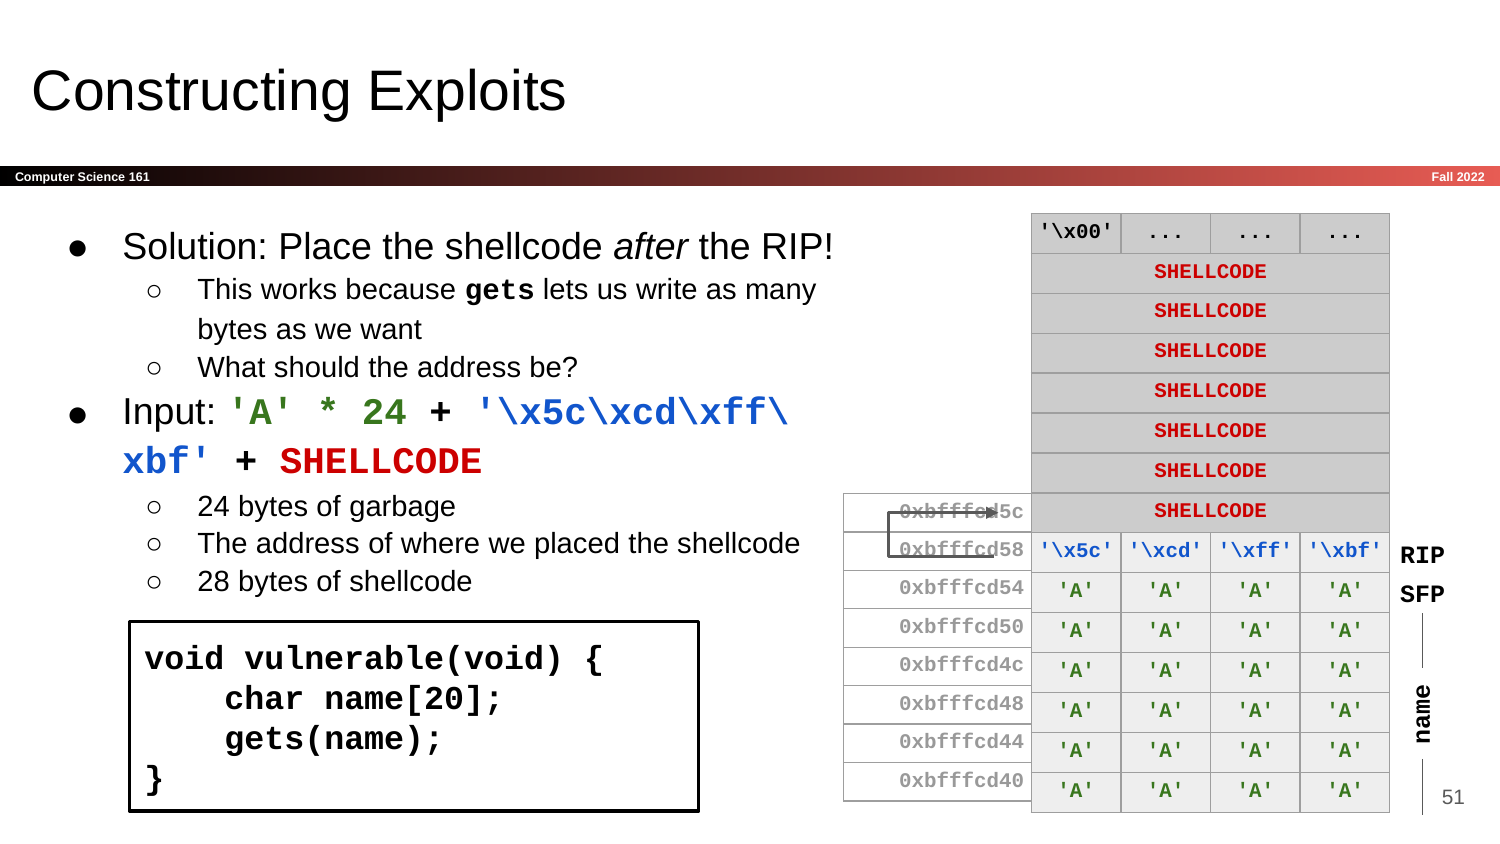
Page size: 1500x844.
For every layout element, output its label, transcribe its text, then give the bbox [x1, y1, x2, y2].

table_cell 0xbfffcd4c [877, 648, 1031, 685]
table_header ... [1301, 214, 1389, 253]
title Constructing Exploits [16, 44, 1415, 139]
table_cell 'A' [1122, 653, 1210, 692]
table_cell 'A' [1032, 613, 1120, 652]
table_header ... [1122, 214, 1210, 253]
table_cell SHELLCODE [1032, 414, 1389, 452]
table_cell 'A' [1301, 573, 1381, 612]
table_cell SHELLCODE [1032, 294, 1389, 333]
table_cell 'A' [1122, 773, 1210, 812]
table_cell 'A' [1301, 733, 1389, 772]
list Solution: Place the shellcode after the RIP! This works because gets lets us write as many bytes as we want What should the address be? Input: 'A' * 24 + '\x5c\xcd\xff\xbf' + SHELLCODE 24 bytes of garbage The address of where we placed the shellcode 28 bytes of shellcode [32, 204, 877, 823]
table_cell 0xbfffcd40 [877, 763, 1031, 800]
table_cell 'A' [1032, 653, 1120, 692]
table_cell 'A' [1211, 573, 1299, 612]
table_cell 'A' [1301, 773, 1389, 812]
text_box SFP [1381, 590, 1465, 628]
table_cell 'A' [1032, 693, 1120, 732]
table_header ... [1211, 214, 1299, 253]
table_cell 0xbfffcd44 [877, 725, 1031, 762]
table_cell SHELLCODE [1032, 454, 1389, 492]
table_cell SHELLCODE [1032, 254, 1389, 293]
table_cell 'A' [1211, 613, 1299, 652]
table_cell 'A' [1301, 653, 1389, 692]
table_cell SHELLCODE [1032, 374, 1389, 412]
table_cell '\xff' [1211, 533, 1299, 572]
table_cell '\xcd' [1122, 533, 1210, 572]
table_cell 'A' [1032, 773, 1120, 812]
table_header 0xbfffcd5c [877, 494, 1031, 531]
text_box RIP [1381, 523, 1465, 590]
table_cell 'A' [1032, 573, 1120, 612]
table_cell 'A' [1122, 693, 1210, 732]
table_cell 'A' [1122, 573, 1210, 612]
table_cell 'A' [1032, 733, 1120, 772]
table_cell 0xbfffcd58 [877, 533, 1031, 570]
text_box name [1389, 628, 1456, 815]
table_cell 'A' [1211, 733, 1299, 772]
table_cell 0xbfffcd54 [877, 571, 1031, 608]
table_cell 'A' [1122, 733, 1210, 772]
table_cell 'A' [1211, 773, 1299, 812]
table_cell 'A' [1122, 613, 1210, 652]
table_cell SHELLCODE [1032, 494, 1389, 532]
table_cell '\x5c' [1032, 533, 1120, 572]
table_cell 0xbfffcd50 [877, 609, 1031, 647]
table_cell 'A' [1301, 693, 1389, 732]
table_cell 0xbfffcd48 [877, 686, 1031, 723]
table_cell 'A' [1211, 693, 1299, 732]
text_box void vulnerable(void) { char name[20]; gets(name); } [129, 621, 699, 812]
table_cell 'A' [1211, 653, 1299, 692]
table_cell '\xbf' [1301, 533, 1381, 572]
text_box [888, 506, 999, 557]
slide_number ‹#› [1389, 764, 1480, 830]
table_header '\x00' [1032, 214, 1120, 253]
table_cell SHELLCODE [1032, 334, 1389, 372]
table_cell 'A' [1301, 613, 1389, 652]
